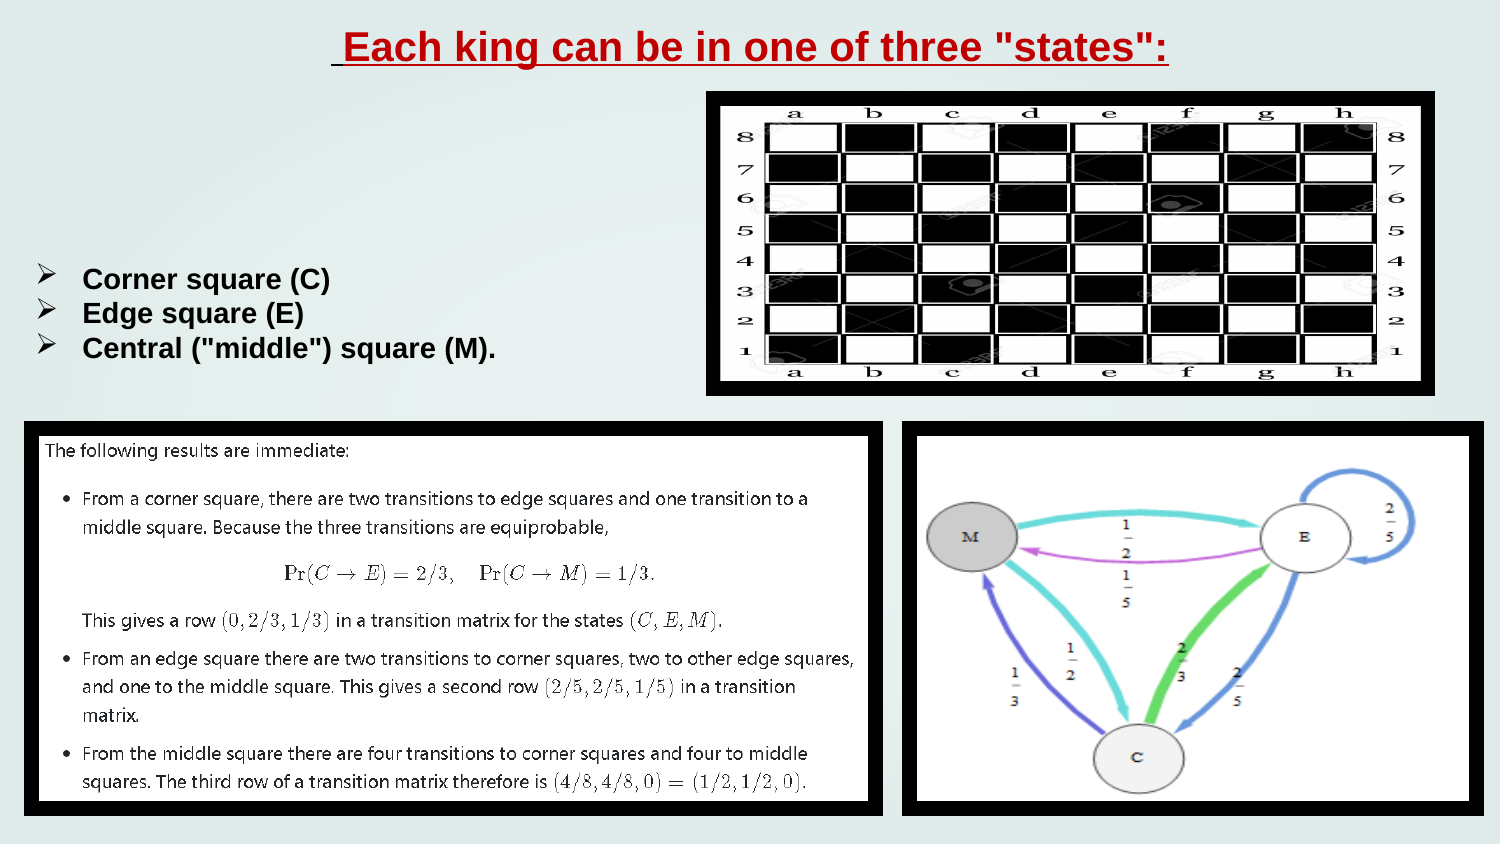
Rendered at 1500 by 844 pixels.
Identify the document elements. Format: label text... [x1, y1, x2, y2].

picture [0, 0, 1500, 844]
text_box Each king can be in one of three "states": Corner square (C) Edge square (E) Central ("middle") square (M). [20, 12, 1480, 373]
